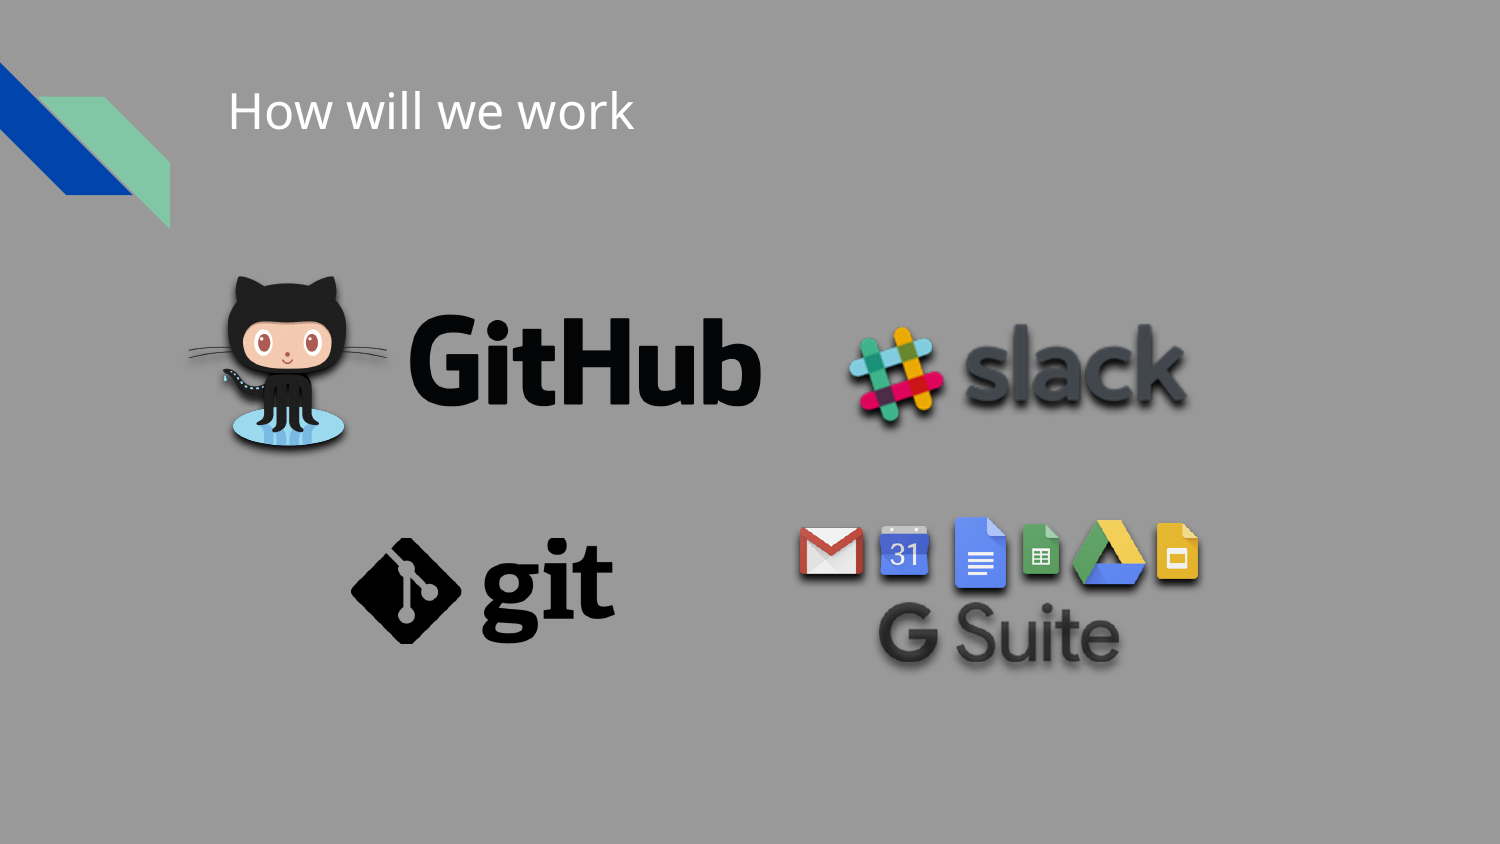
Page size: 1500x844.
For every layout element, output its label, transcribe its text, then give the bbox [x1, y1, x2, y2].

picture [182, 272, 394, 449]
picture [351, 537, 615, 644]
title How will we work [212, 64, 1368, 215]
picture [776, 214, 1215, 719]
list [212, 257, 1368, 735]
picture [410, 314, 761, 407]
